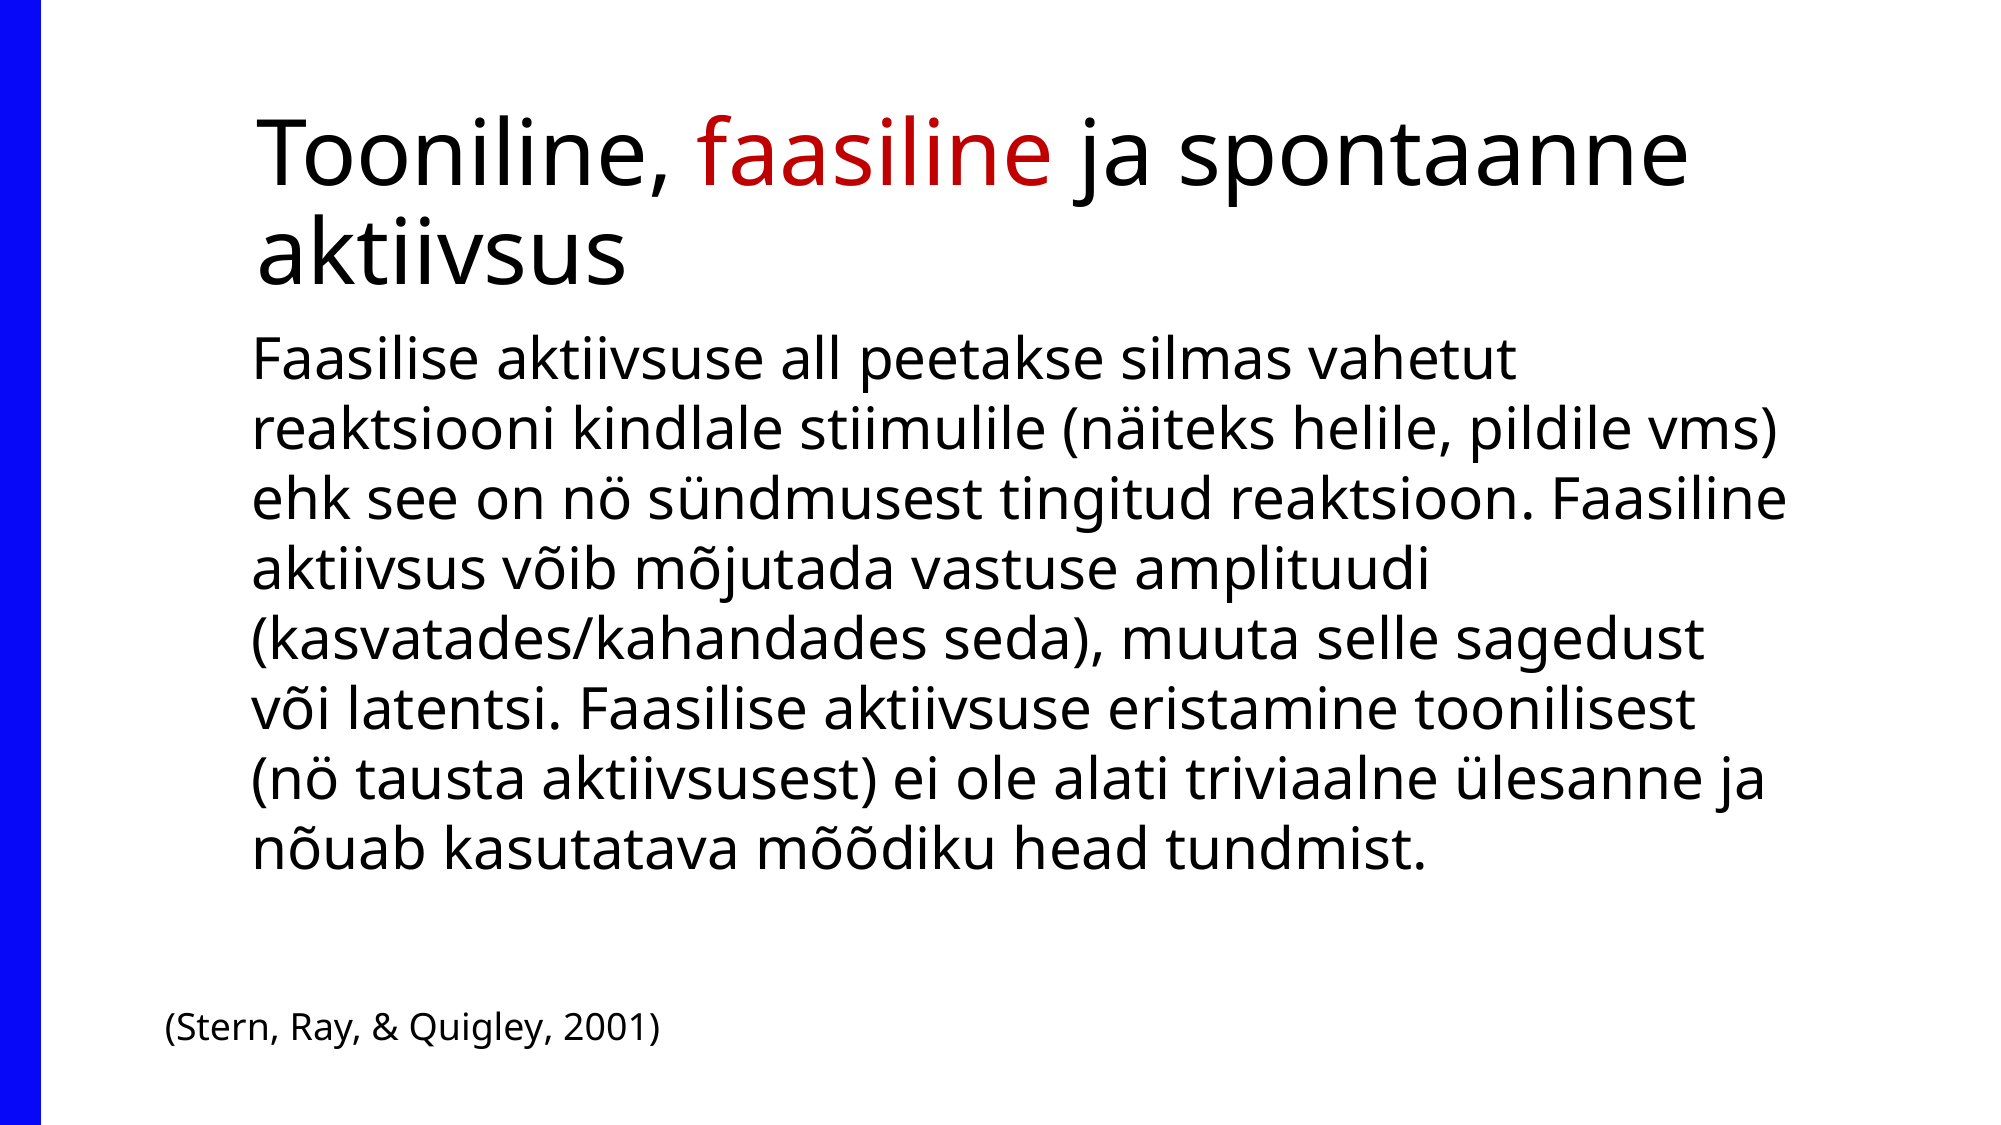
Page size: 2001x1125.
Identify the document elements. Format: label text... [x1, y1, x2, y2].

text_box (Stern, Ray, & Quigley, 2001) [149, 995, 685, 1055]
text_box Faasilise aktiivsuse all peetakse silmas vahetut reaktsiooni kindlale stiimulile (näiteks helile, pildile vms) ehk see on nö sündmusest tingitud reaktsioon. Faasiline aktiivsus võib mõjutada vastuse amplituudi (kasvatades/kahandades seda), muuta selle sagedust või latentsi. Faasilise aktiivsuse eristamine toonilisest (nö tausta aktiivsusest) ei ole alati triviaalne ülesanne ja nõuab kasutatava mõõdiku head tundmist. [161, 313, 1808, 889]
text_box Tooniline, faasiline ja spontaanne aktiivsus [241, 96, 1888, 314]
